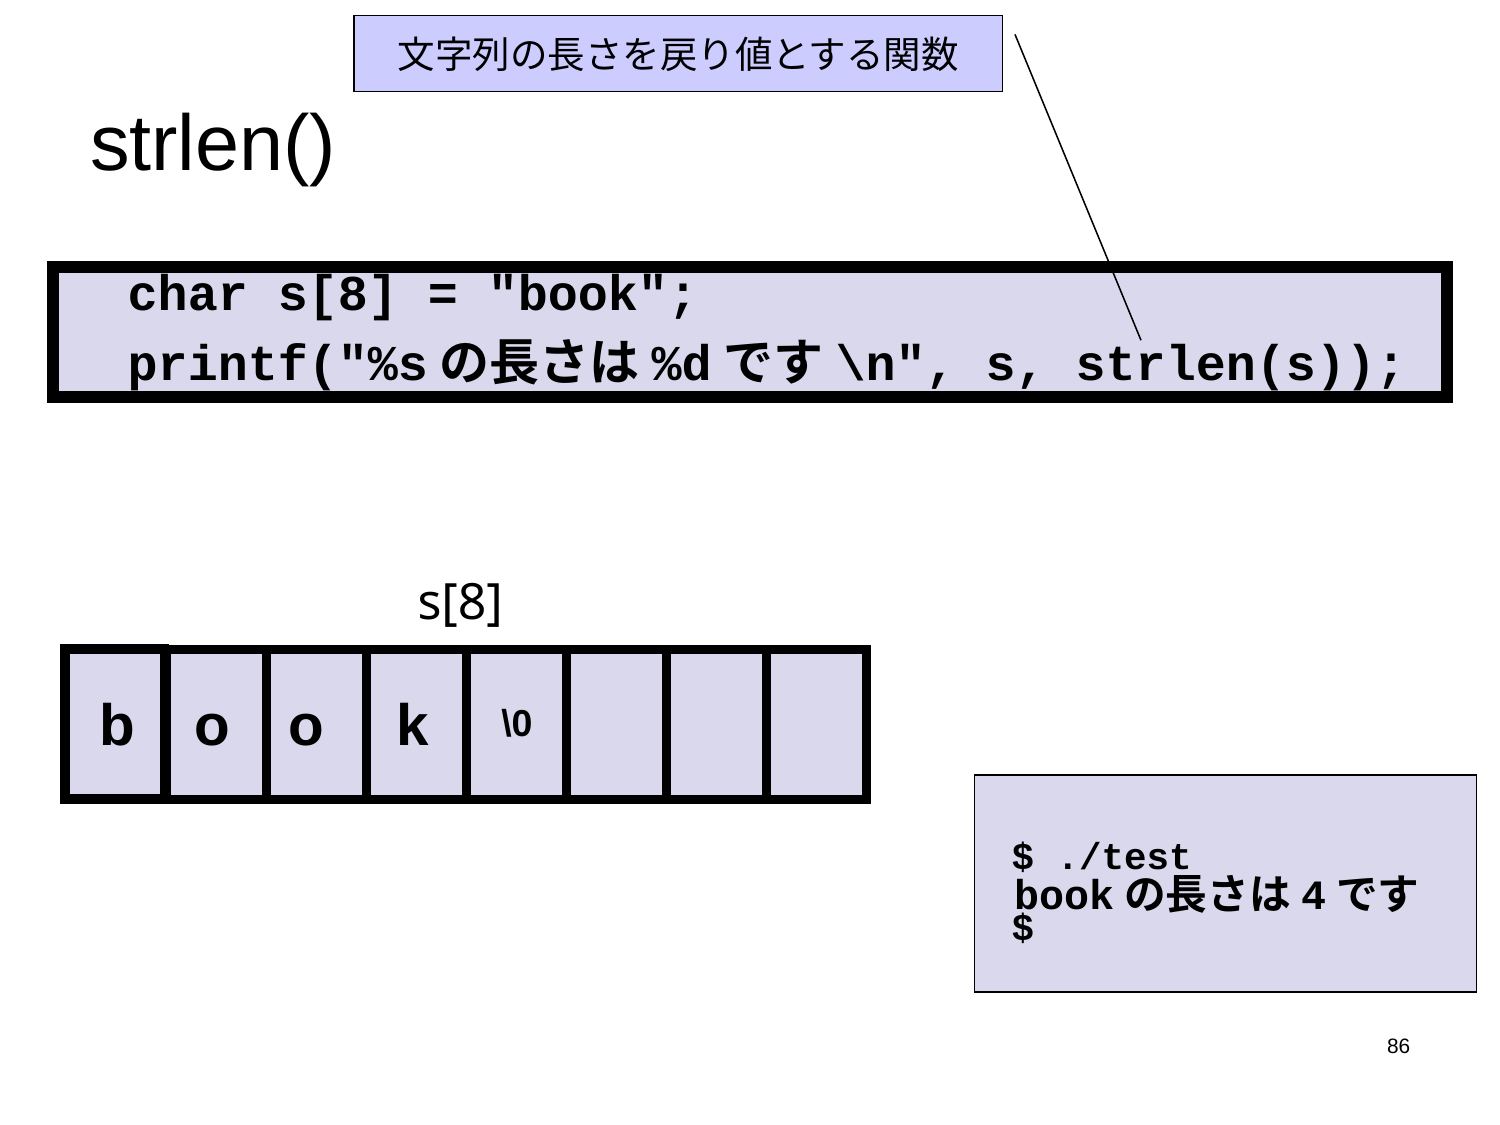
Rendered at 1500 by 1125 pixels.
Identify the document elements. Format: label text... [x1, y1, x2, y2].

text_box $ ./test bookの長さは4です $ [974, 774, 1477, 993]
text_box [466, 649, 566, 800]
text_box [166, 649, 266, 800]
text_box [64, 649, 165, 800]
text_box s[8] [366, 562, 554, 638]
text_box [266, 649, 366, 800]
text_box [766, 649, 867, 800]
title strlen() [75, 45, 1425, 233]
text_box 文字列の長さを戻り値とする関数 [354, 15, 1003, 92]
text_box char s[8] = "book"; printf("%sの長さは%dです\n", s, strlen(s)); [52, 267, 1447, 397]
text_box b [82, 679, 154, 765]
text_box \0 [473, 691, 560, 752]
text_box k [377, 679, 449, 765]
slide_number 86 [1074, 1024, 1426, 1101]
text_box o [271, 679, 342, 765]
text_box [366, 649, 466, 800]
text_box [666, 649, 766, 800]
text_box o [176, 679, 248, 765]
text_box [566, 649, 666, 800]
